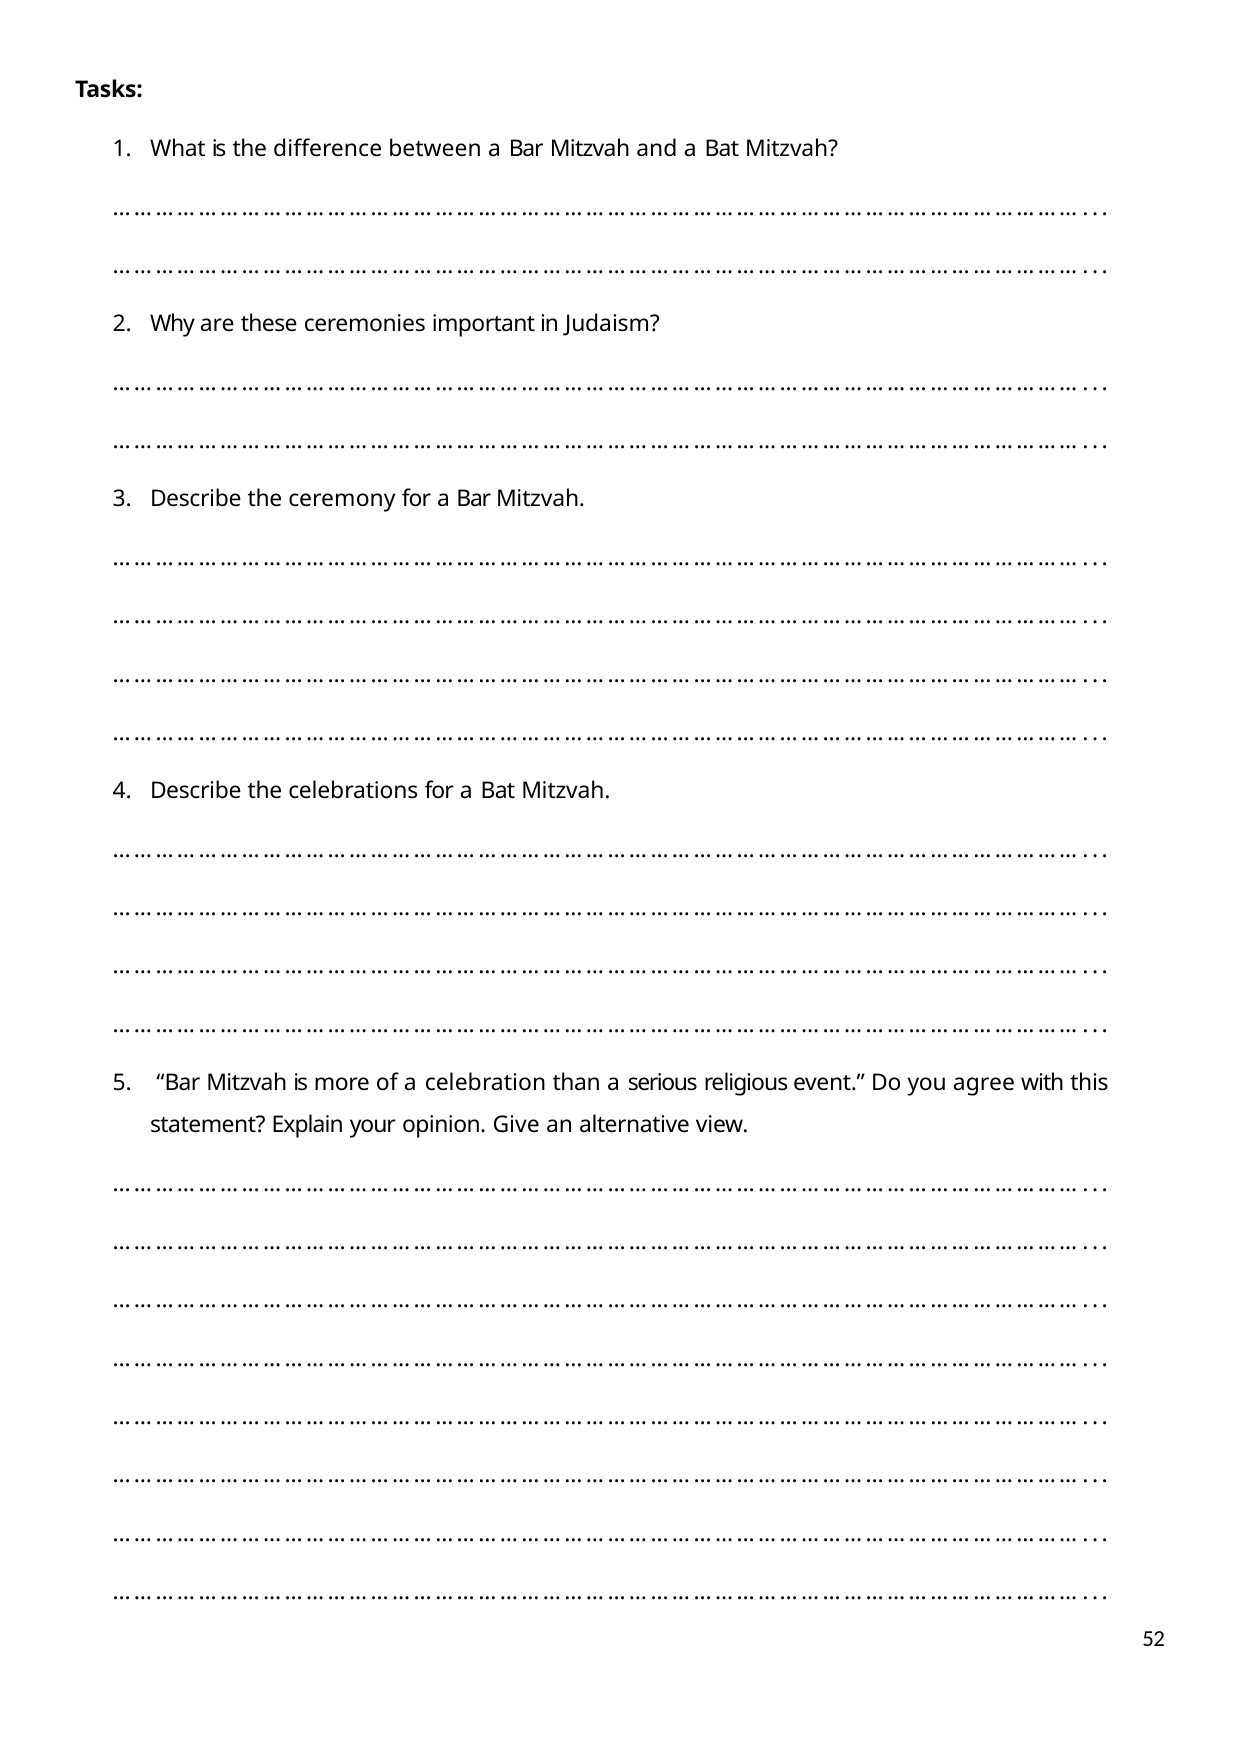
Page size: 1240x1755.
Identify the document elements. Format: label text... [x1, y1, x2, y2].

slide_number 42 [1135, 1626, 1175, 1755]
text_box Tasks: What is the difference between a Bar Mitzvah and a Bat Mitzvah? ………………………………………………………………………………………………………………………... ………………………………………………………………………………………………………………………... Why are these ceremonies important in Judaism? ………………………………………………………………………………………………………………………... ………………………………………………………………………………………………………………………... Describe the ceremony for a Bar Mitzvah. ………………………………………………………………………………………………………………………... ………………………………………………………………………………………………………………………... ………………………………………………………………………………………………………………………... ………………………………………………………………………………………………………………………... Describe the celebrations for a Bat Mitzvah. ………………………………………………………………………………………………………………………... ………………………………………………………………………………………………………………………... ………………………………………………………………………………………………………………………... ………………………………………………………………………………………………………………………... “Bar Mitzvah is more of a celebration than a serious religious event.” Do you agree with this statement? Explain your opinion. Give an alternative view. ………………………………………………………………………………………………………………………... ………………………………………………………………………………………………………………………... ………………………………………………………………………………………………………………………... ………………………………………………………………………………………………………………………... ………………………………………………………………………………………………………………………... ………………………………………………………………………………………………………………………... ………………………………………………………………………………………………………………………... ………………………………………………………………………………………………………………………... [72, 72, 1165, 1605]
